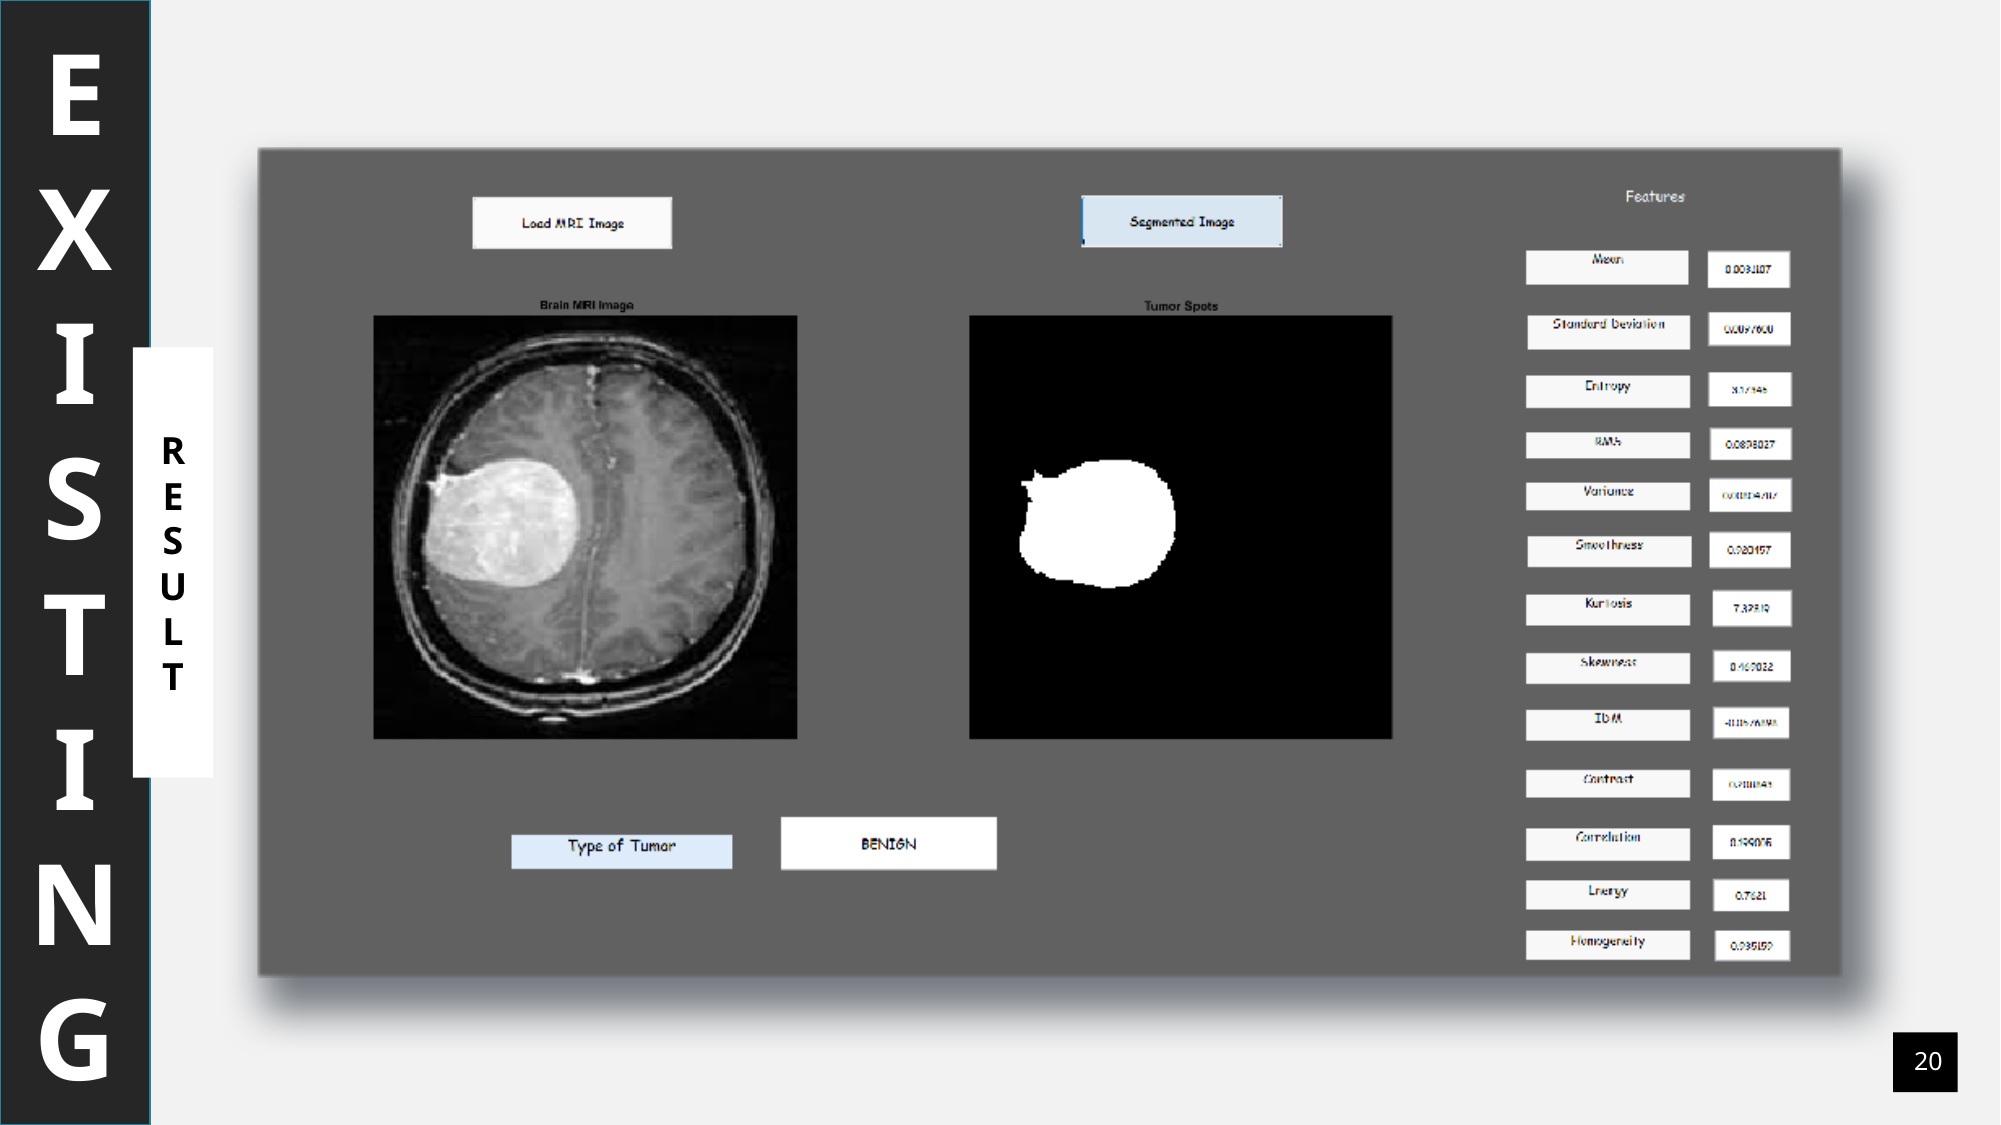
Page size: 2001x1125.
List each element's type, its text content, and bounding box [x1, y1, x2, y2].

text_box E X I S T I N G [0, 0, 151, 1125]
text_box 20 [1893, 1032, 1958, 1093]
picture [257, 147, 1843, 978]
text_box R E S U L T [132, 347, 214, 778]
